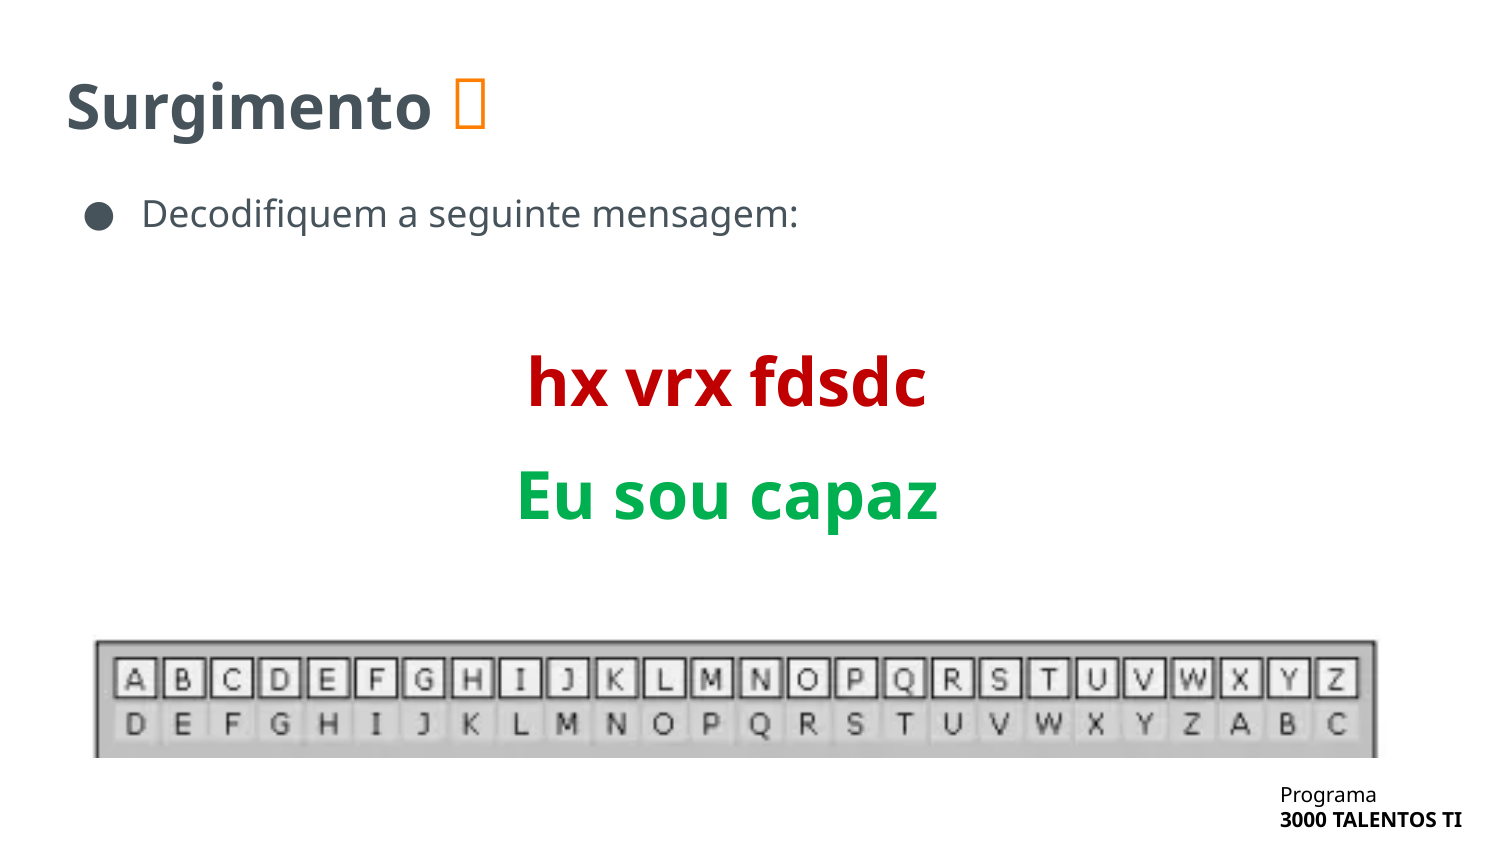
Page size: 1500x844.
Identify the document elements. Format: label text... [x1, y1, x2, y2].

picture [72, 618, 1387, 758]
subtitle Decodifiquem a seguinte mensagem: hx vrx fdsdc Eu sou capaz [51, 107, 1387, 704]
title Surgimento 🥳 [51, 20, 1336, 182]
